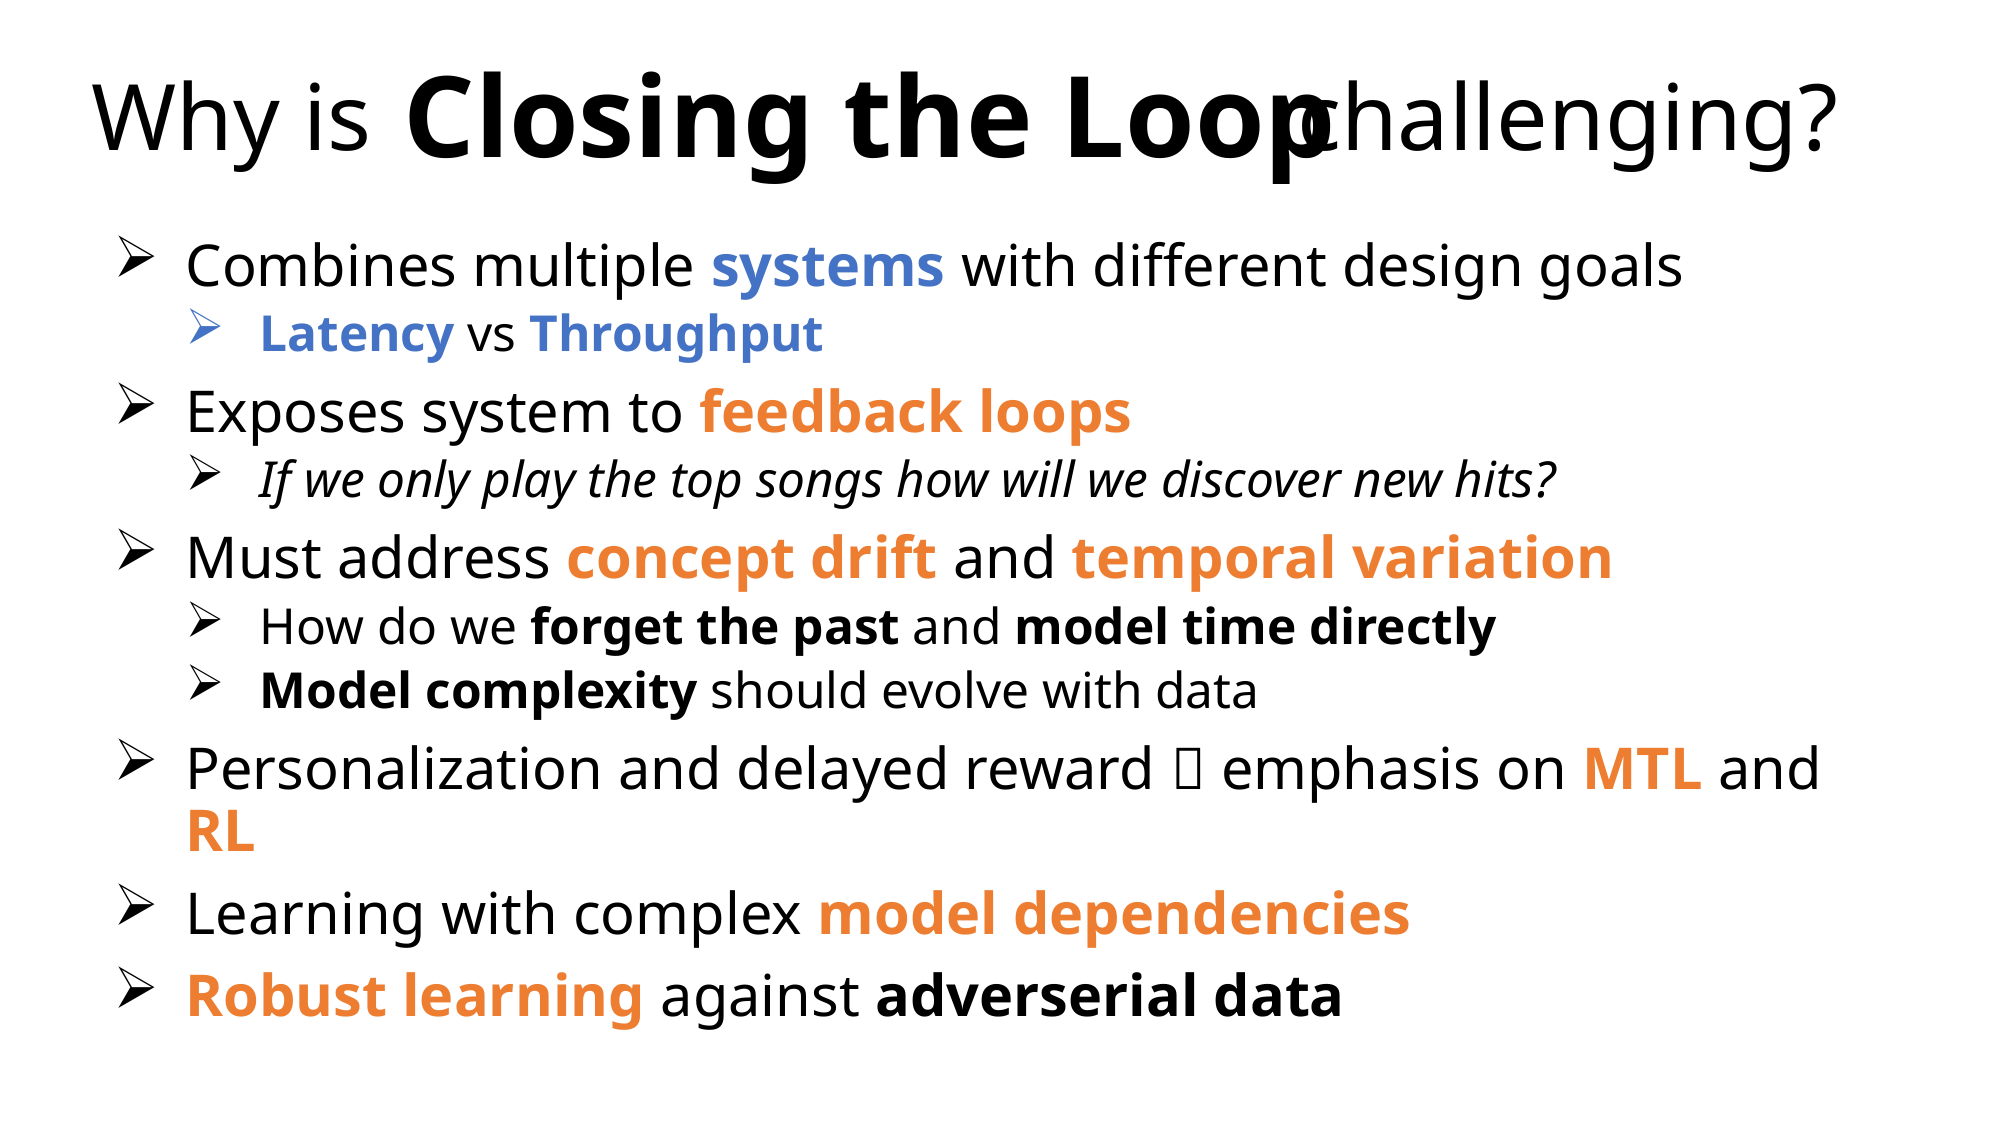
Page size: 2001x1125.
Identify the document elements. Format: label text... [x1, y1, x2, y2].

text_box Closing the Loop [388, 37, 1381, 187]
list Combines multiple systems with different design goals Latency vs Throughput Exposes system to feedback loops If we only play the top songs how will we discover new hits? Must address concept drift and temporal variation How do we forget the past and model time directly Model complexity should evolve with data Personalization and delayed reward  emphasis on MTL and RL Learning with complex model dependencies Robust learning against adverserial data [96, 228, 1922, 1046]
title Why is challenging? [76, 12, 1985, 230]
